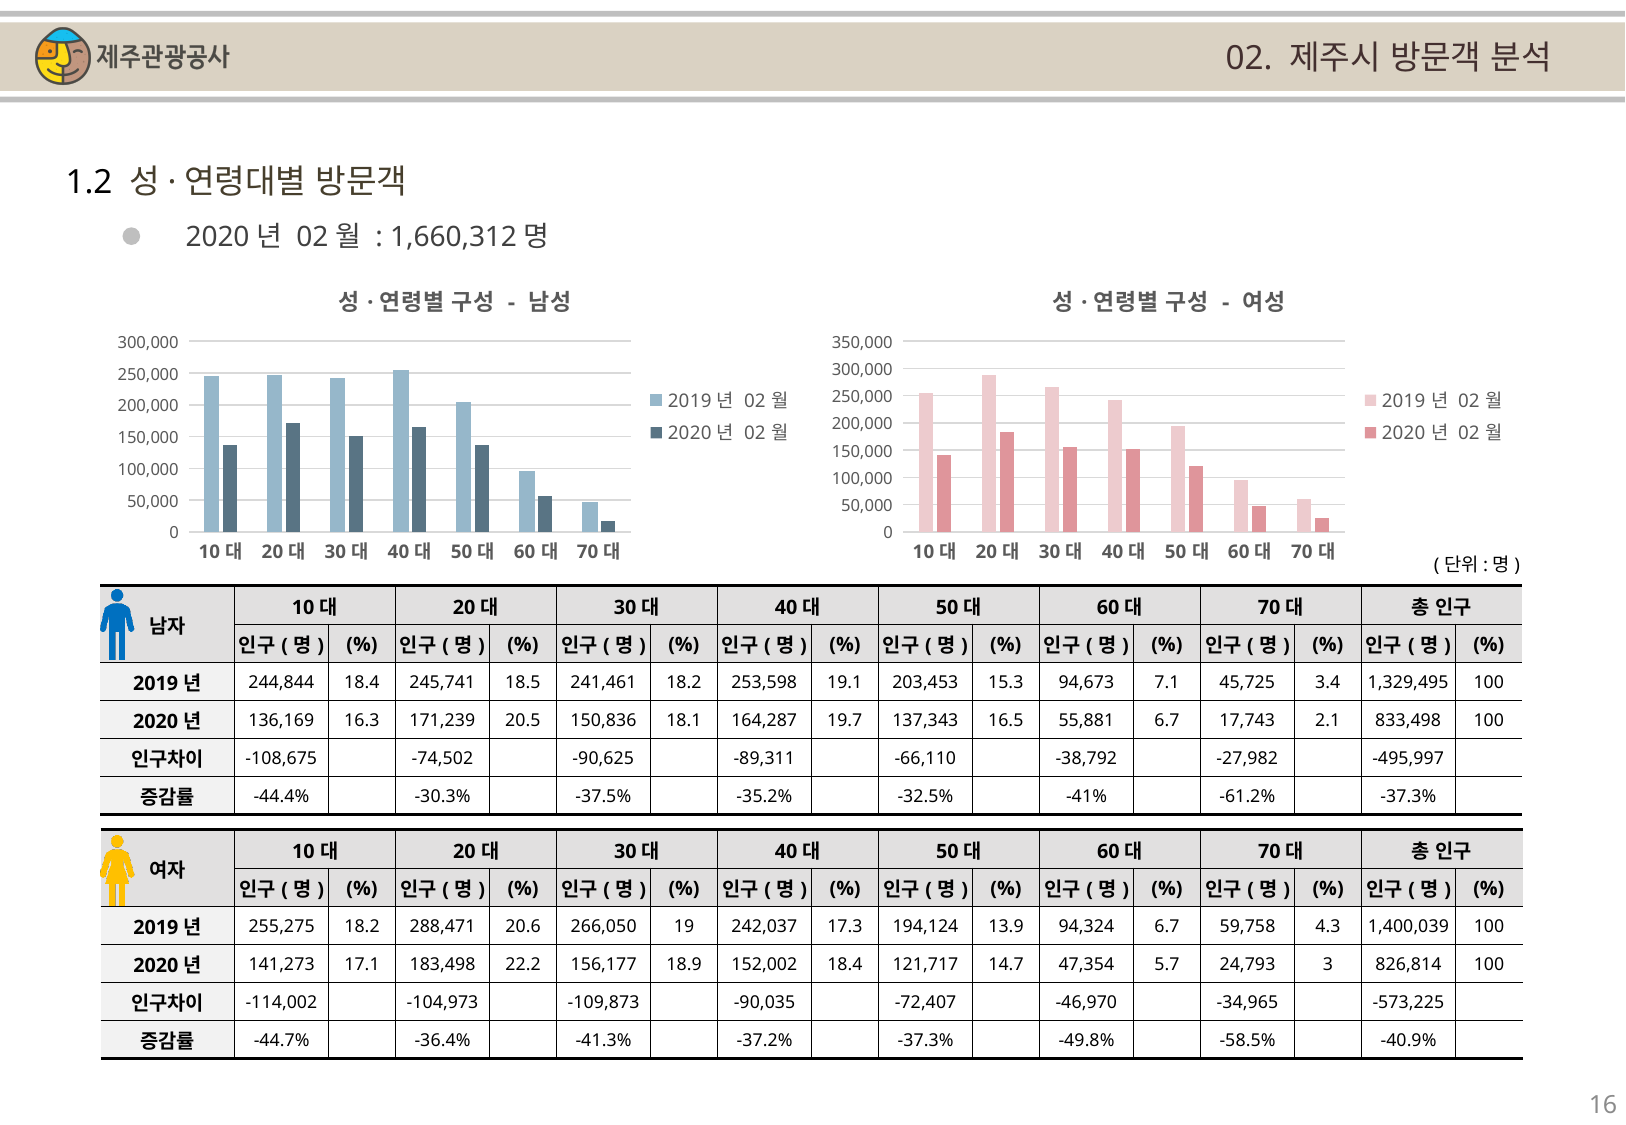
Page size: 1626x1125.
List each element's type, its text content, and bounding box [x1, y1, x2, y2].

table_cell 100 [1456, 663, 1522, 700]
table_cell -38,792 [1040, 739, 1133, 776]
table_header 10대 [235, 831, 395, 868]
table_cell 인구(명) [235, 625, 328, 662]
table_cell 183,498 [396, 945, 489, 982]
table_cell 인구차이 [100, 739, 234, 776]
table_cell [812, 1021, 878, 1057]
table_cell [1295, 739, 1361, 776]
table_cell 인구(명) [1362, 869, 1455, 906]
table_cell -114,002 [235, 983, 328, 1020]
table_header 60대 [1040, 587, 1200, 624]
table_cell -74,502 [396, 739, 489, 776]
table_cell 24,793 [1201, 945, 1294, 982]
table_cell 255,275 [235, 907, 328, 944]
table_cell 인구(명) [1201, 869, 1294, 906]
table_cell 244,844 [235, 663, 328, 700]
table_cell 18.5 [490, 663, 556, 700]
table_cell -44.4% [235, 777, 328, 813]
table_header 70대 [1201, 587, 1361, 624]
table_cell -90,035 [718, 983, 811, 1020]
table_cell 2020년 [100, 701, 234, 738]
table_cell 152,002 [718, 945, 811, 982]
table_cell 194,124 [879, 907, 972, 944]
table_cell 150,836 [557, 701, 650, 738]
table_cell (%) [812, 869, 878, 906]
table_cell 6.7 [1134, 907, 1200, 944]
table_cell 17.1 [329, 945, 395, 982]
table_cell 3 [1295, 945, 1361, 982]
table_cell [1134, 777, 1200, 813]
table_cell (%) [490, 869, 556, 906]
table_cell 18.1 [651, 701, 717, 738]
table_cell (%) [1134, 869, 1200, 906]
table_cell 2.1 [1295, 701, 1361, 738]
table_cell -41.3% [557, 1021, 650, 1057]
table_cell 인구(명) [396, 869, 489, 906]
table_header 10대 [235, 587, 395, 624]
table_cell 7.1 [1134, 663, 1200, 700]
table_cell [973, 777, 1039, 813]
table_cell 1,329,495 [1362, 663, 1455, 700]
table_cell [651, 777, 717, 813]
table_cell [812, 777, 878, 813]
table_cell [490, 983, 556, 1020]
table_cell -108,675 [235, 739, 328, 776]
table_cell 253,598 [718, 663, 811, 700]
table_cell 55,881 [1040, 701, 1133, 738]
table_cell 94,324 [1040, 907, 1133, 944]
table_cell 45,725 [1201, 663, 1294, 700]
table_cell (%) [1295, 869, 1361, 906]
table_cell 6.7 [1134, 701, 1200, 738]
table_cell -37.3% [1362, 777, 1455, 813]
table_cell 100 [1456, 701, 1522, 738]
table_cell 94,673 [1040, 663, 1133, 700]
table_cell 20.5 [490, 701, 556, 738]
table_cell (%) [973, 625, 1039, 662]
table_cell 2020년 [101, 945, 234, 982]
picture [31, 26, 232, 87]
table_cell 1,400,039 [1362, 907, 1455, 944]
table_cell -46,970 [1040, 983, 1133, 1020]
table_cell 17,743 [1201, 701, 1294, 738]
table_cell 인구(명) [396, 625, 489, 662]
table_cell [329, 739, 395, 776]
slide_number 16 [1251, 1063, 1618, 1123]
table_header 50대 [879, 831, 1039, 868]
text_box [121, 226, 141, 246]
table_cell (%) [651, 869, 717, 906]
table_cell 20.6 [490, 907, 556, 944]
table_header 총 인구 [1362, 831, 1523, 868]
chart [817, 262, 1522, 571]
table_cell 4.3 [1295, 907, 1361, 944]
table_header 70대 [1201, 831, 1361, 868]
table_cell -32.5% [879, 777, 972, 813]
table_cell 242,037 [718, 907, 811, 944]
table_cell -40.9% [1362, 1021, 1455, 1057]
chart [103, 262, 808, 571]
table_cell -27,982 [1201, 739, 1294, 776]
table_cell 22.2 [490, 945, 556, 982]
picture [78, 586, 154, 662]
table_header 여자 [154, 831, 234, 906]
table_cell (%) [812, 625, 878, 662]
table_cell -37.2% [718, 1021, 811, 1057]
table_cell 인구(명) [718, 869, 811, 906]
table_cell 5.7 [1134, 945, 1200, 982]
table_cell (%) [651, 625, 717, 662]
table_cell [490, 739, 556, 776]
table_cell 18.4 [329, 663, 395, 700]
table_cell 18.2 [651, 663, 717, 700]
table_cell 13.9 [973, 907, 1039, 944]
table_cell [1134, 1021, 1200, 1057]
table_cell 인구(명) [1201, 625, 1294, 662]
table_cell 인구(명) [718, 625, 811, 662]
table_cell -89,311 [718, 739, 811, 776]
table_cell 2019년 [101, 907, 234, 944]
table_header 60대 [1040, 831, 1200, 868]
table_cell -37.3% [879, 1021, 972, 1057]
table_cell 203,453 [879, 663, 972, 700]
table_header 남자 [154, 587, 234, 662]
table_cell [1456, 1021, 1523, 1057]
table_header 30대 [557, 831, 717, 868]
table_cell [973, 983, 1039, 1020]
table_cell [1134, 983, 1200, 1020]
table_header 20대 [396, 587, 556, 624]
table_cell -104,973 [396, 983, 489, 1020]
table_cell 241,461 [557, 663, 650, 700]
table_cell 2019년 [100, 663, 234, 700]
table_cell (%) [490, 625, 556, 662]
table_cell [812, 739, 878, 776]
table_cell 인구(명) [235, 869, 328, 906]
table_cell -49.8% [1040, 1021, 1133, 1057]
table_cell 266,050 [557, 907, 650, 944]
table_cell [1134, 739, 1200, 776]
table_cell 137,343 [879, 701, 972, 738]
table_cell 19.1 [812, 663, 878, 700]
table_cell 156,177 [557, 945, 650, 982]
table_cell (%) [1134, 625, 1200, 662]
table_cell [1456, 983, 1523, 1020]
table_cell 3.4 [1295, 663, 1361, 700]
table_cell 171,239 [396, 701, 489, 738]
table_cell -30.3% [396, 777, 489, 813]
table_cell 59,758 [1201, 907, 1294, 944]
table_cell -90,625 [557, 739, 650, 776]
table_cell -66,110 [879, 739, 972, 776]
table_cell 19 [651, 907, 717, 944]
table_cell 288,471 [396, 907, 489, 944]
table_cell 17.3 [812, 907, 878, 944]
table_cell [973, 1021, 1039, 1057]
table_cell 인구(명) [879, 869, 972, 906]
table_cell [490, 1021, 556, 1057]
table_cell 18.2 [329, 907, 395, 944]
table_cell -41% [1040, 777, 1133, 813]
table_cell -34,965 [1201, 983, 1294, 1020]
table_header 총 인구 [1362, 587, 1522, 624]
table_cell 16.5 [973, 701, 1039, 738]
table_cell 100 [1456, 907, 1523, 944]
table_cell 141,273 [235, 945, 328, 982]
table_cell -495,997 [1362, 739, 1455, 776]
table_cell [329, 983, 395, 1020]
table_cell 164,287 [718, 701, 811, 738]
table_cell 833,498 [1362, 701, 1455, 738]
table_cell [651, 1021, 717, 1057]
table_cell -58.5% [1201, 1021, 1294, 1057]
table_header 20대 [396, 831, 556, 868]
table_cell -109,873 [557, 983, 650, 1020]
table_header 30대 [557, 587, 717, 624]
table_cell [1456, 739, 1522, 776]
table_cell 16.3 [329, 701, 395, 738]
table_cell [329, 1021, 395, 1057]
table_cell 18.4 [812, 945, 878, 982]
table_cell -35.2% [718, 777, 811, 813]
table_cell (%) [1295, 625, 1361, 662]
table_cell -44.7% [235, 1021, 328, 1057]
table_cell [812, 983, 878, 1020]
table_cell 245,741 [396, 663, 489, 700]
table_cell 826,814 [1362, 945, 1455, 982]
table_cell 인구(명) [557, 869, 650, 906]
table_cell [973, 739, 1039, 776]
text_box 2020년 02월 : 1,660,312명 [170, 210, 565, 260]
table_cell 19.7 [812, 701, 878, 738]
table_cell 증감률 [100, 777, 234, 813]
table_cell 121,717 [879, 945, 972, 982]
table_cell -37.5% [557, 777, 650, 813]
text_box (단위:명) [1419, 545, 1535, 583]
table_cell [1295, 983, 1361, 1020]
picture [78, 830, 154, 908]
table_cell [651, 739, 717, 776]
table_cell (%) [1456, 869, 1523, 906]
table_cell [490, 777, 556, 813]
table_cell 인구(명) [557, 625, 650, 662]
table_cell 인구차이 [101, 983, 234, 1020]
table_cell (%) [329, 625, 395, 662]
table_cell -36.4% [396, 1021, 489, 1057]
table_header 50대 [879, 587, 1039, 624]
text_box 1.2 성·연령대별 방문객 [50, 152, 1144, 208]
table_cell 14.7 [973, 945, 1039, 982]
table_cell (%) [1456, 625, 1522, 662]
table_cell -61.2% [1201, 777, 1294, 813]
table_cell 100 [1456, 945, 1523, 982]
table_cell [329, 777, 395, 813]
table_cell 인구(명) [879, 625, 972, 662]
table_cell 18.9 [651, 945, 717, 982]
table_cell 증감률 [101, 1021, 234, 1057]
table_cell [1295, 1021, 1361, 1057]
table_cell [1295, 777, 1361, 813]
table_cell 인구(명) [1362, 625, 1455, 662]
table_header 40대 [718, 587, 878, 624]
table_cell 인구(명) [1040, 869, 1133, 906]
table_cell 15.3 [973, 663, 1039, 700]
table_cell (%) [973, 869, 1039, 906]
table_cell [1456, 777, 1522, 813]
table_cell (%) [329, 869, 395, 906]
table_cell 인구(명) [1040, 625, 1133, 662]
table_cell -573,225 [1362, 983, 1455, 1020]
table_cell 136,169 [235, 701, 328, 738]
table_cell 47,354 [1040, 945, 1133, 982]
table_header 40대 [718, 831, 878, 868]
text_box 02. 제주시 방문객 분석 [1042, 28, 1595, 84]
table_cell [651, 983, 717, 1020]
table_cell -72,407 [879, 983, 972, 1020]
